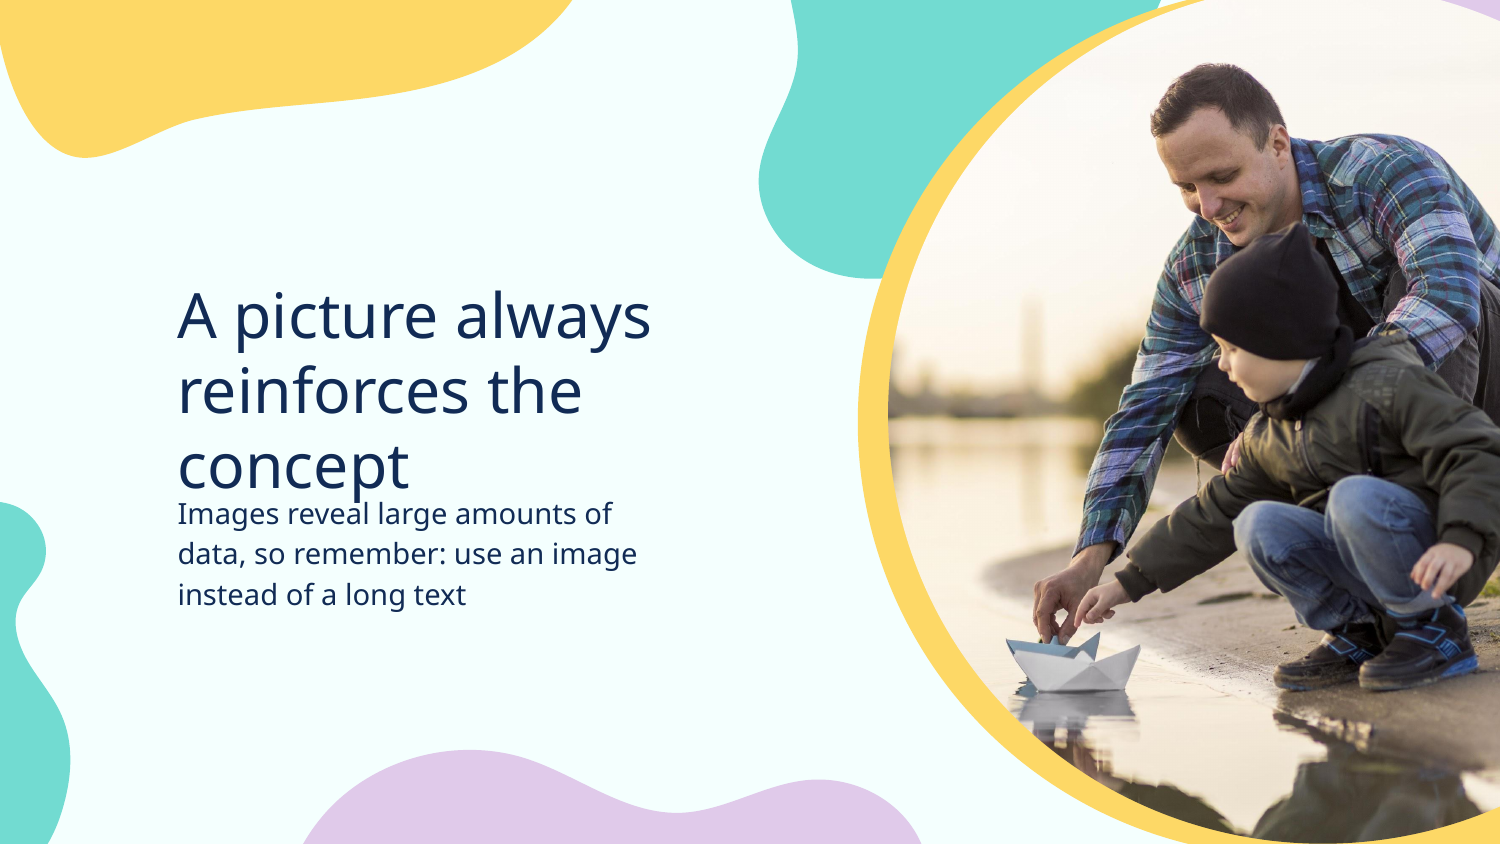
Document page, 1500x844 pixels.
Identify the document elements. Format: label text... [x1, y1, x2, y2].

title A picture always reinforces the concept [162, 303, 812, 473]
text_box [857, 278, 882, 565]
subtitle Images reveal large amounts of data, so remember: use an image instead of a long text [162, 475, 655, 601]
picture [887, 0, 1500, 844]
